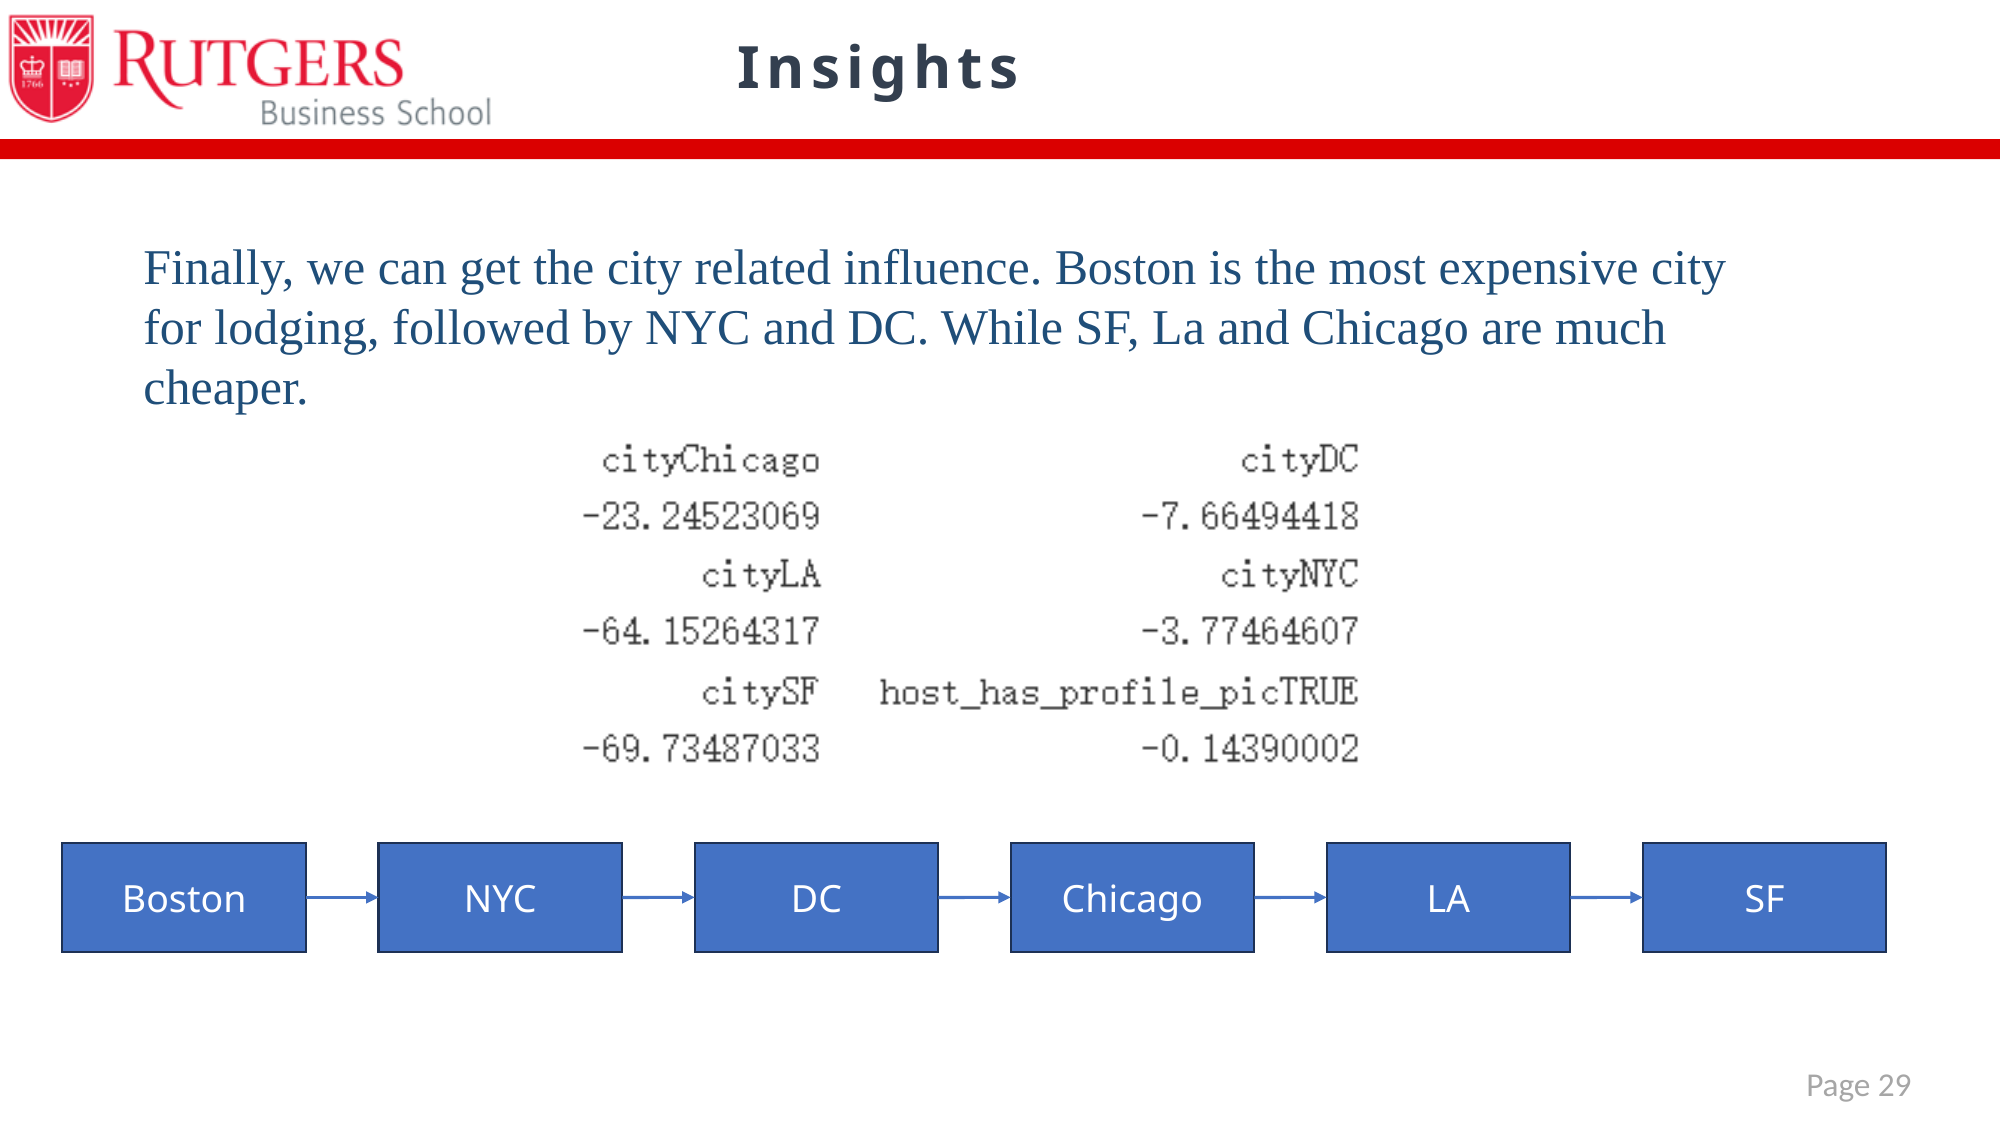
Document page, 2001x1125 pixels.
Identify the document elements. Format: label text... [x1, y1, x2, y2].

text_box Insights [722, 22, 1034, 108]
text_box Boston [61, 842, 307, 953]
text_box SF [1642, 842, 1887, 953]
text_box DC [694, 842, 939, 953]
text_box NYC [377, 842, 623, 953]
text_box LA [1326, 842, 1571, 953]
text_box Chicago [1010, 842, 1255, 953]
text_box Finally, we can get the city related influence. Boston is the most expensive city for lodging, followed by NYC and DC. While SF, La and Chicago are much cheaper. [128, 227, 1811, 423]
picture [3, 6, 507, 138]
picture [542, 440, 1408, 785]
